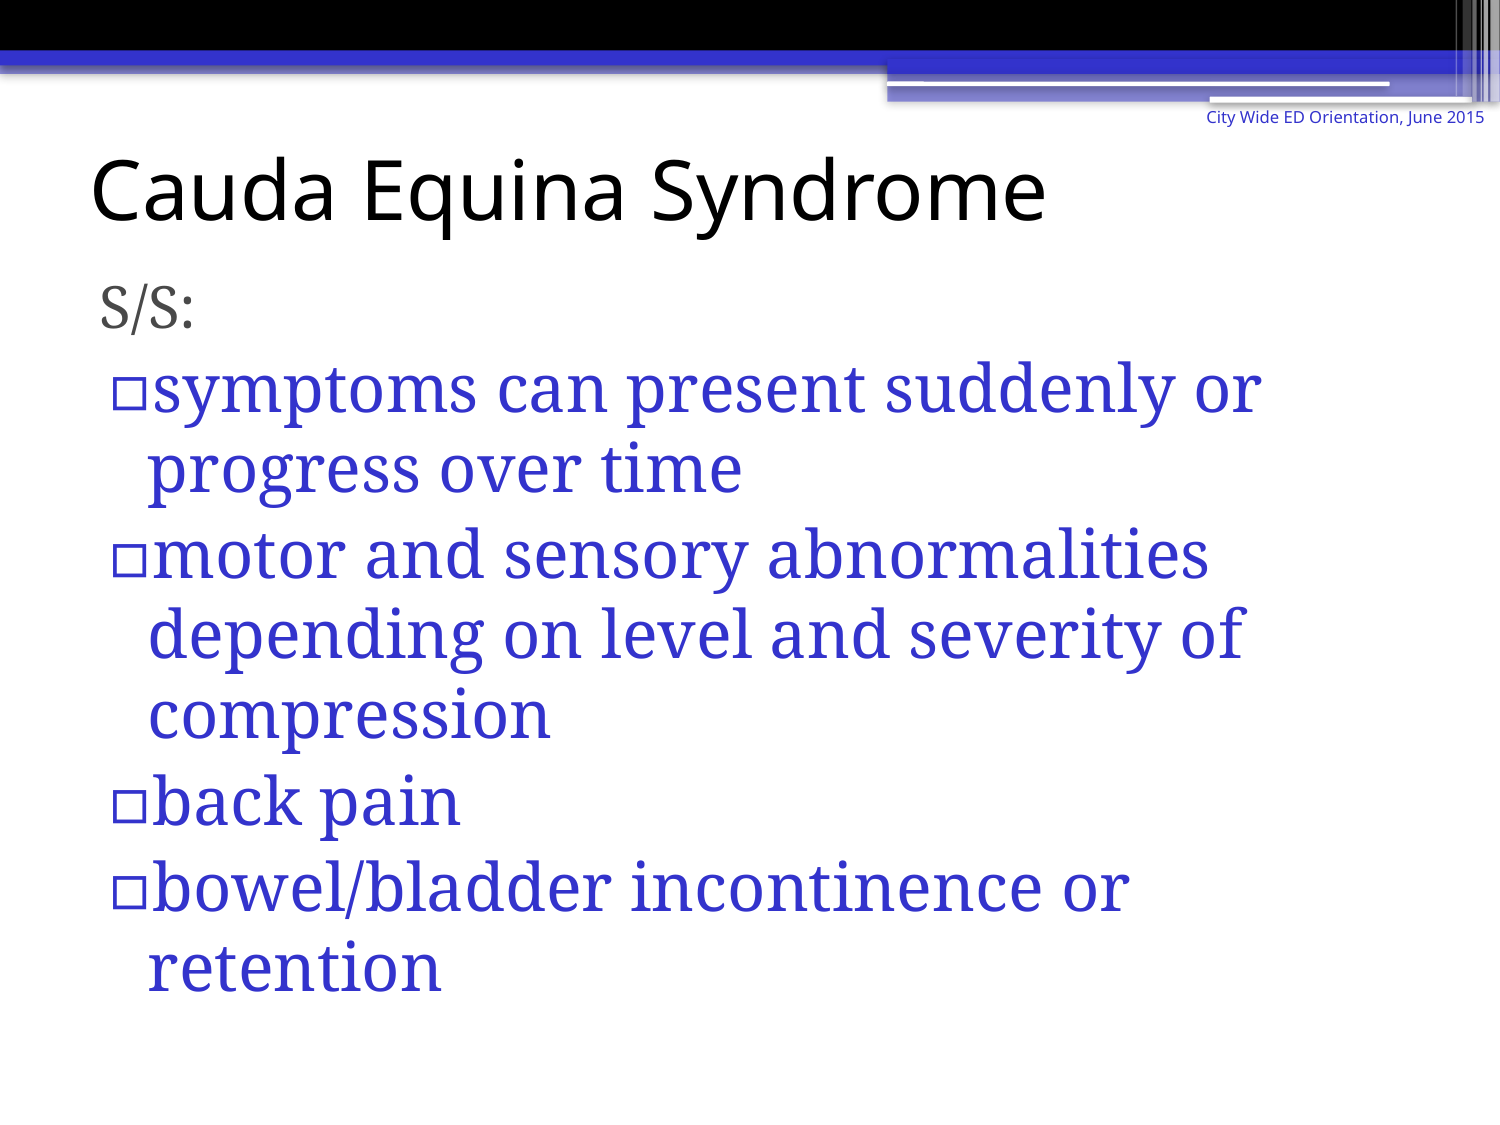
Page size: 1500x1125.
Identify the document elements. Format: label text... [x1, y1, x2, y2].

list S/S: symptoms can present suddenly or progress over time motor and sensory abnormalities depending on level and severity of compression back pain bowel/bladder incontinence or retention [24, 262, 1425, 1125]
footer City Wide ED Orientation, June 2015 [1087, 99, 1500, 175]
title Cauda Equina Syndrome [75, 99, 1425, 262]
